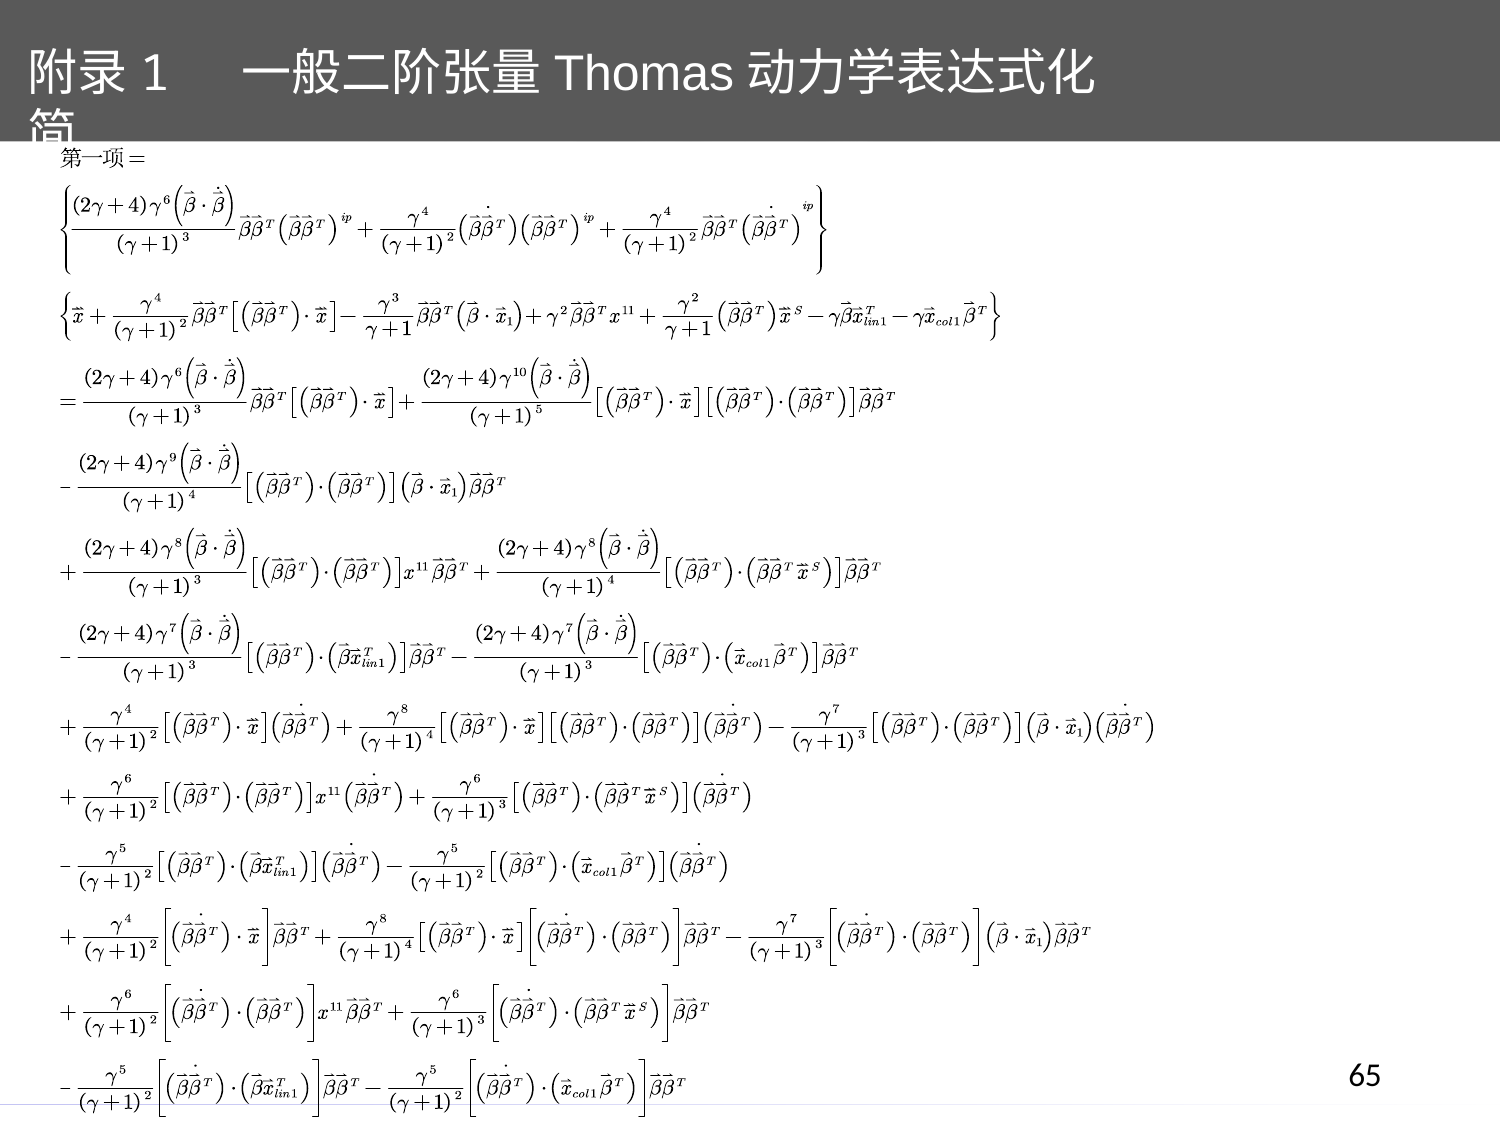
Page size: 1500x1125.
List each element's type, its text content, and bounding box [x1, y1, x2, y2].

slide_number 65 [1327, 1042, 1397, 1103]
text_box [56, 144, 1157, 1125]
